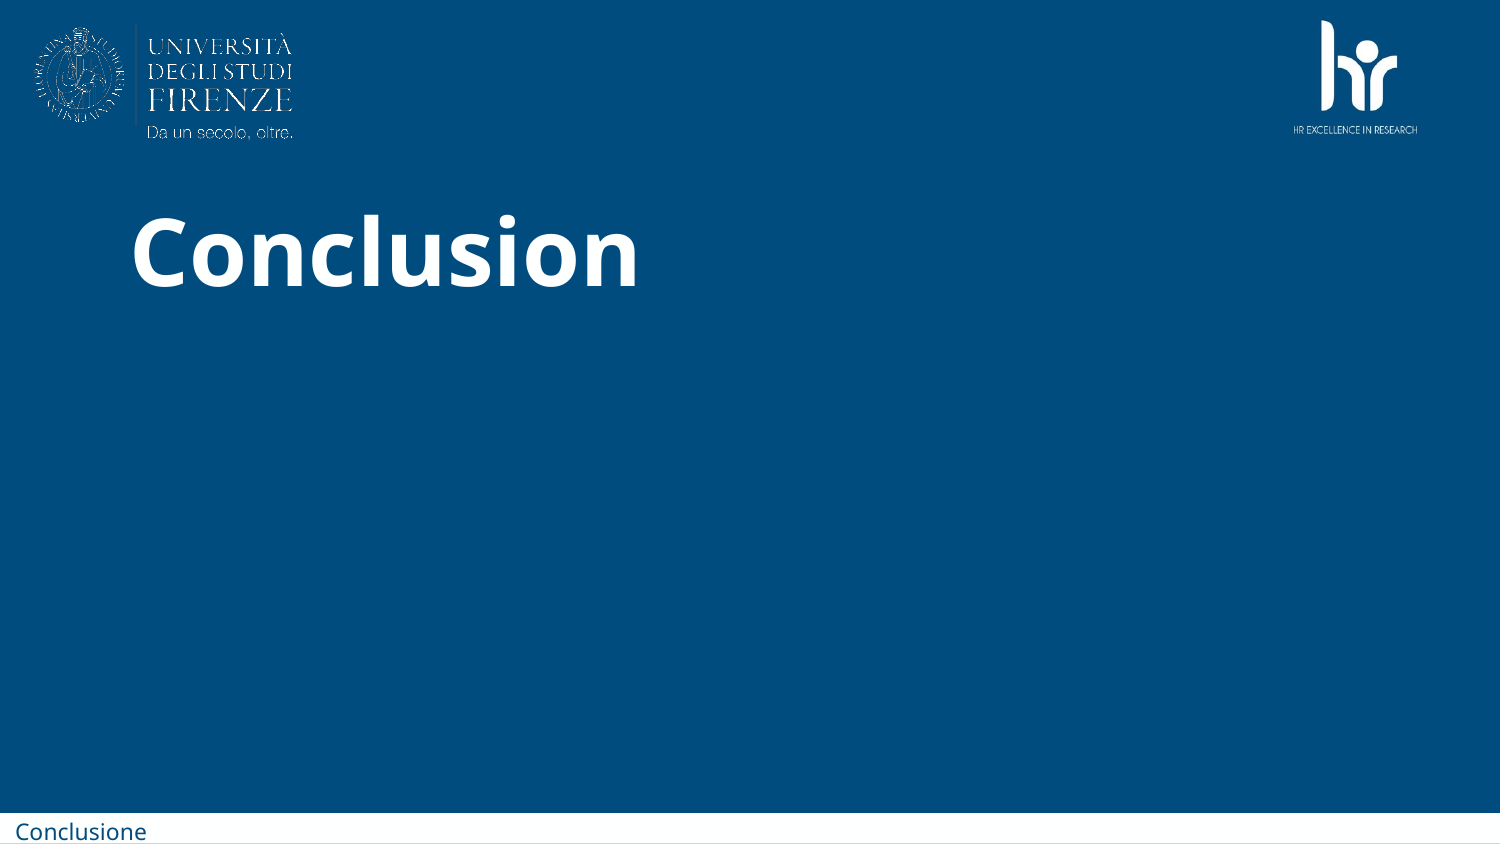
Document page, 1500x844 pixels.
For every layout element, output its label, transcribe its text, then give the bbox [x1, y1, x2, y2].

picture [1283, 0, 1446, 141]
picture [28, 19, 295, 143]
title Conclusion [114, 198, 1470, 314]
list Conclusione [0, 813, 1500, 844]
